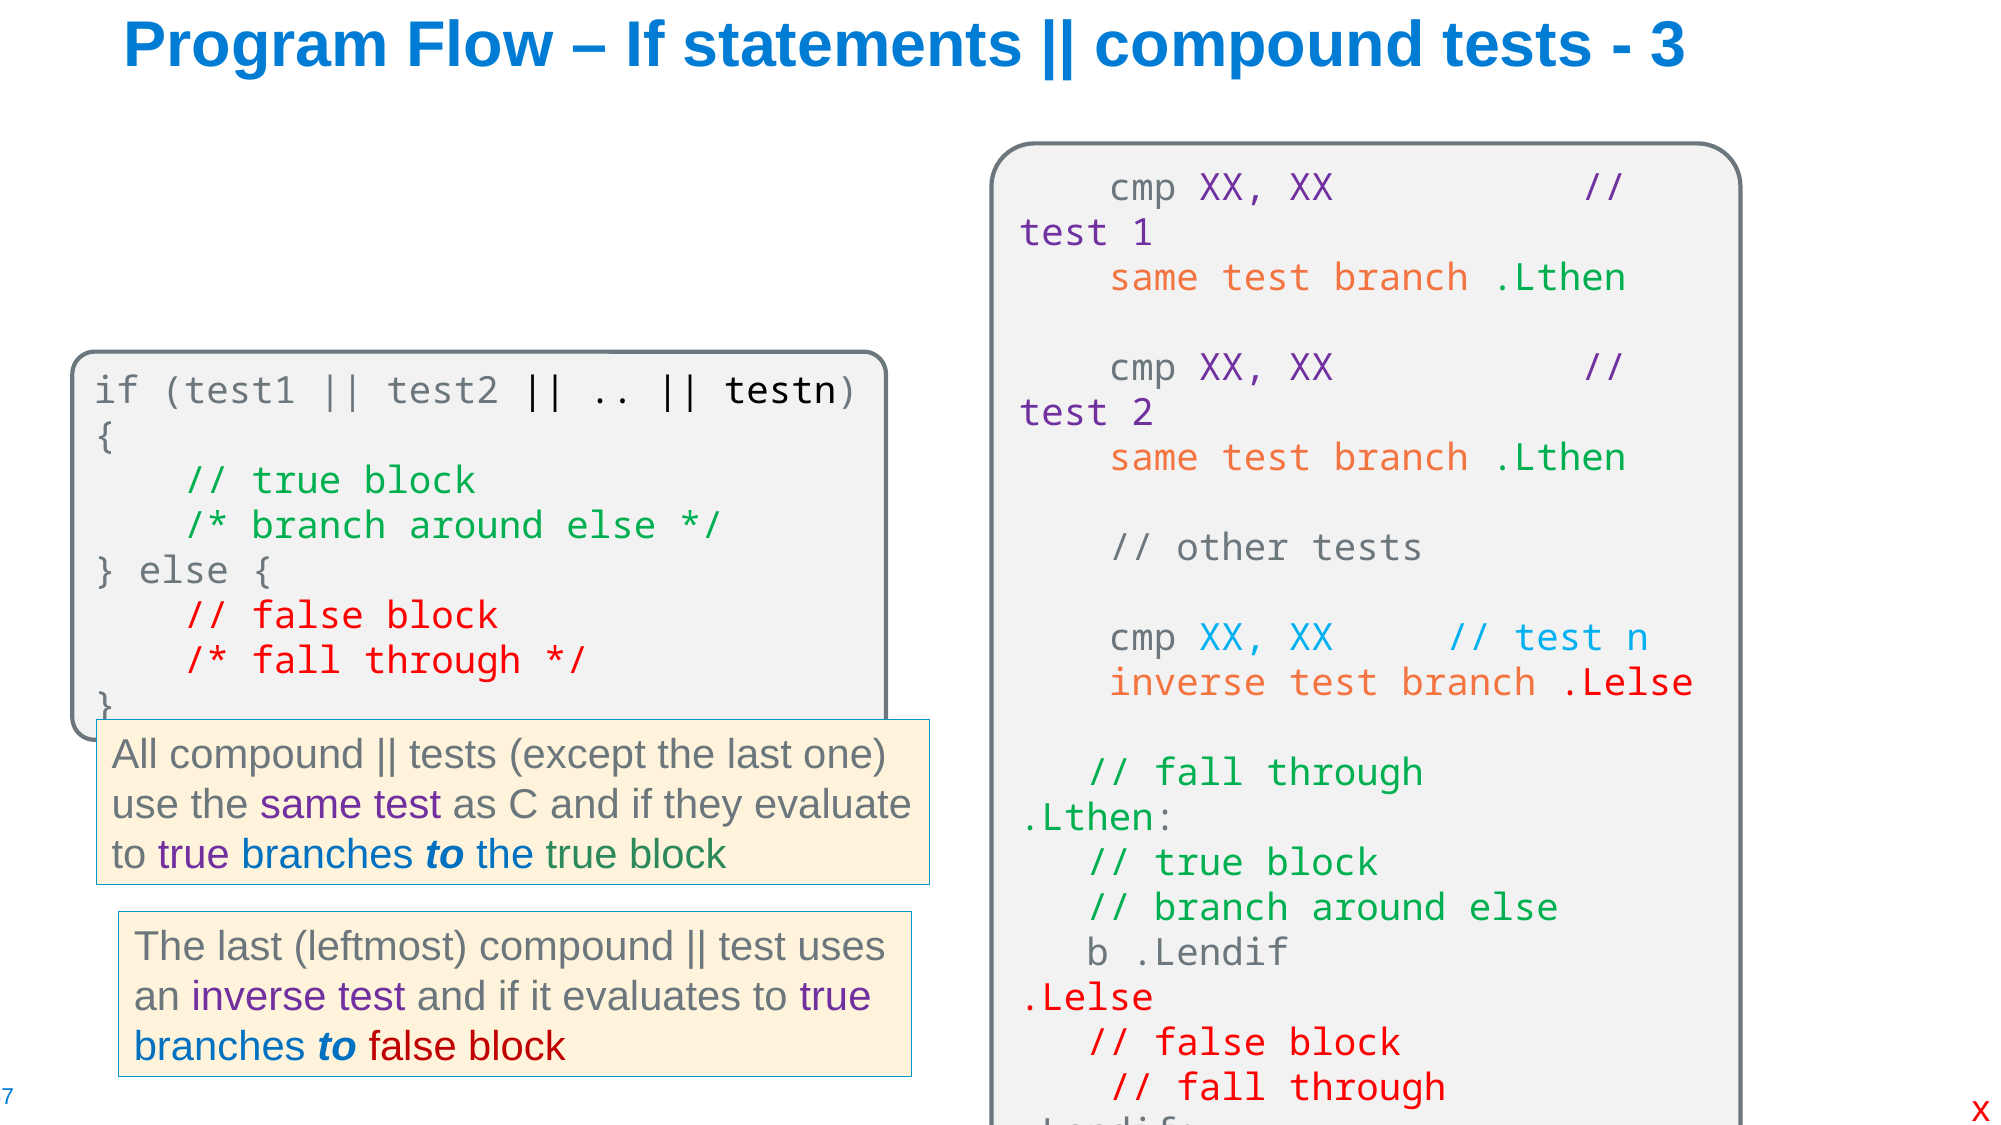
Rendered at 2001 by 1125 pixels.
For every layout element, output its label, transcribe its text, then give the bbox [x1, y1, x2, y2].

text_box All compound || tests (except the last one) use the same test as C and if they evaluate to true branches to the true block [96, 719, 930, 885]
title Program Flow – If statements || compound tests - 3 [108, 19, 1957, 87]
text_box if (test1 || test2 || .. || testn) { // true block /* branch around else */ } else { // false block /* fall through */ } [72, 351, 886, 740]
text_box cmp XX, XX // test 1 same test branch .Lthen cmp XX, XX // test 2 same test branch .Lthen // other tests cmp XX, XX // test n inverse test branch .Lelse // fall through .Lthen: // true block // branch around else b .Lendif .Lelse // false block // fall through .Lendif: [991, 143, 1741, 1125]
text_box x [1956, 1076, 2000, 1125]
text_box The last (leftmost) compound || test uses an inverse test and if it evaluates to true branches to false block [118, 911, 912, 1077]
